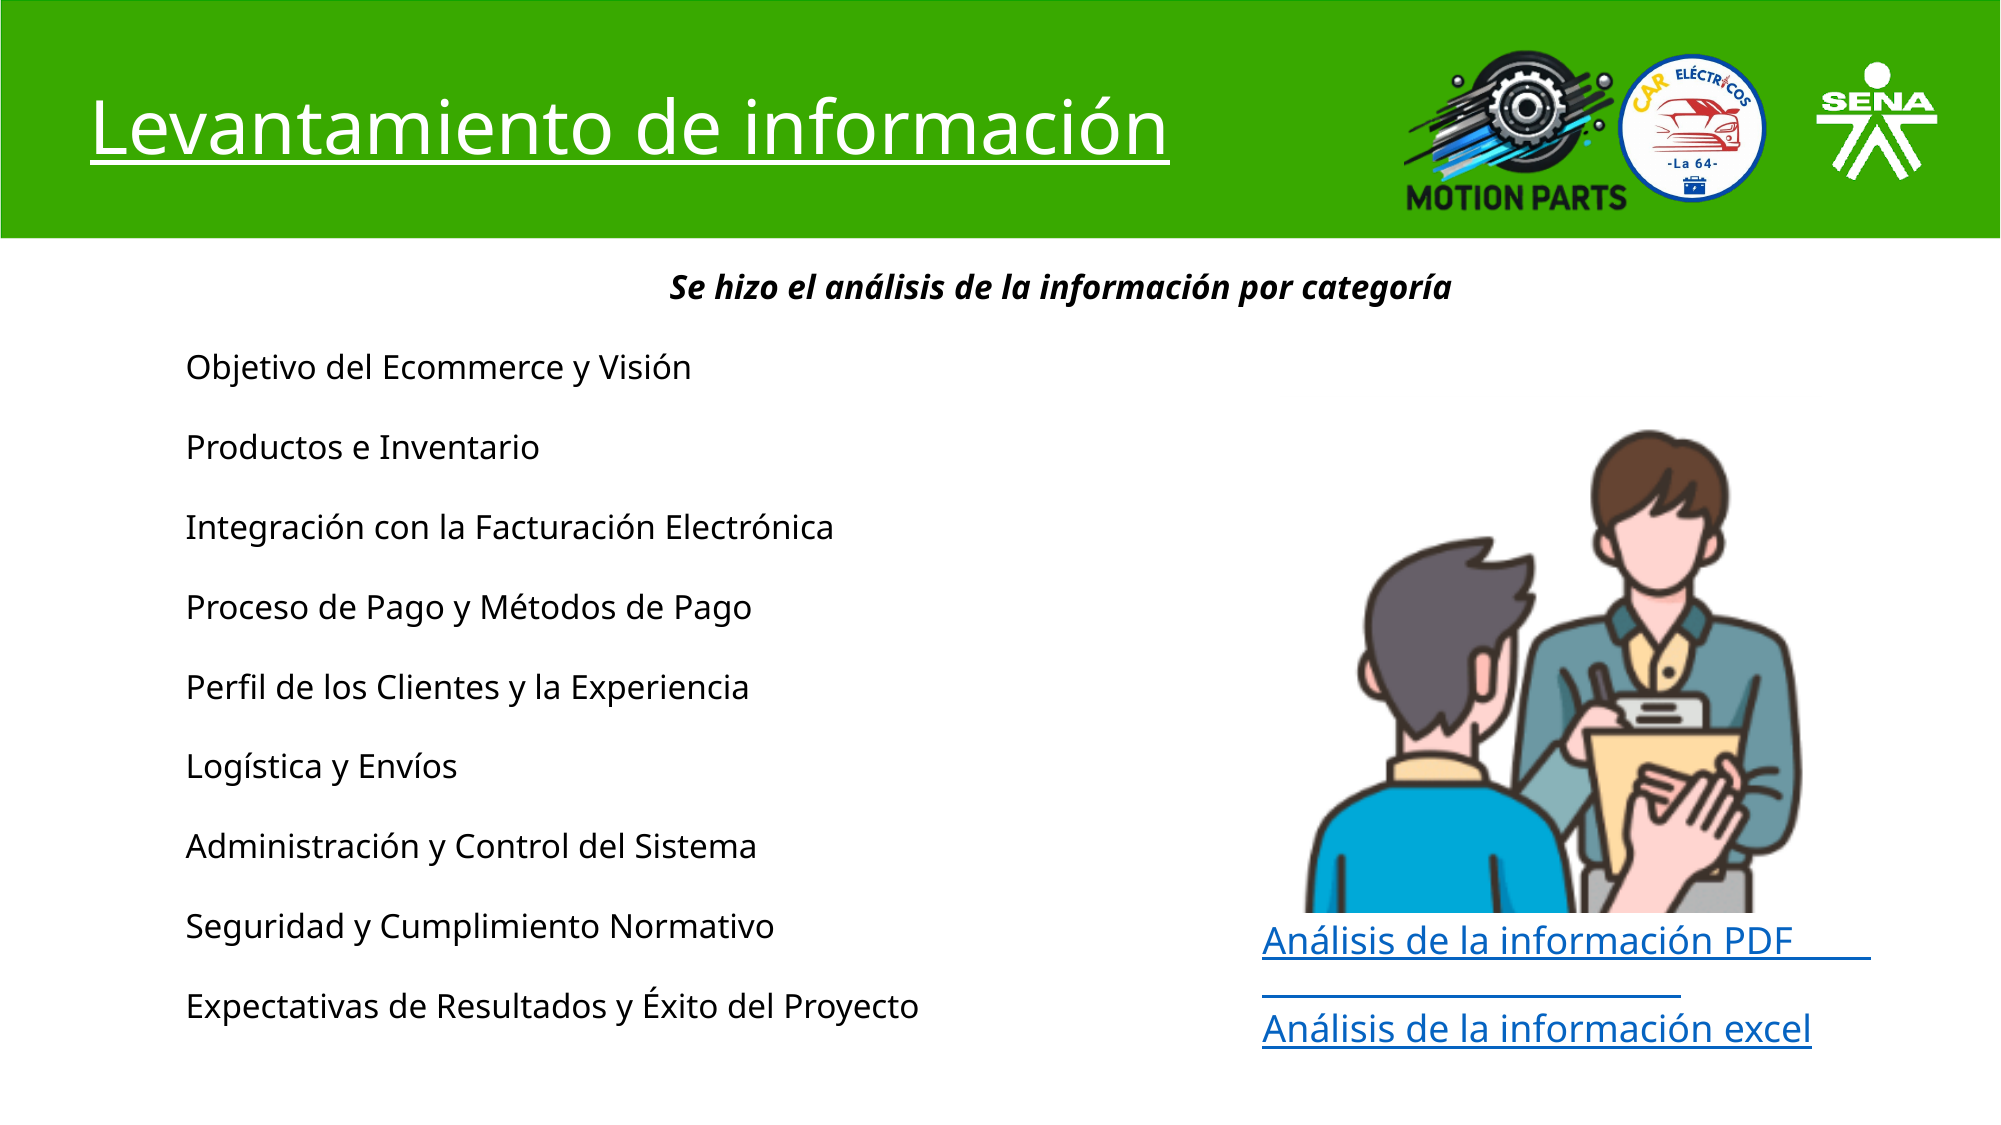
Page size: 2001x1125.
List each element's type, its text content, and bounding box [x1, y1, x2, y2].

text_box Se hizo el análisis de la información por categoría Objetivo del Ecommerce y Visión Productos e Inventario Integración con la Facturación Electrónica Proceso de Pago y Métodos de Pago Perfil de los Clientes y la Experiencia Logística y Envíos Administración y Control del Sistema Seguridad y Cumplimiento Normativo Expectativas de Resultados y Éxito del Proyecto [154, 259, 1969, 1068]
text_box Análisis de la información PDF Análisis de la información excel [1247, 909, 1891, 1027]
title Levantamiento de información [74, 18, 1800, 236]
picture [0, 0, 2001, 1125]
